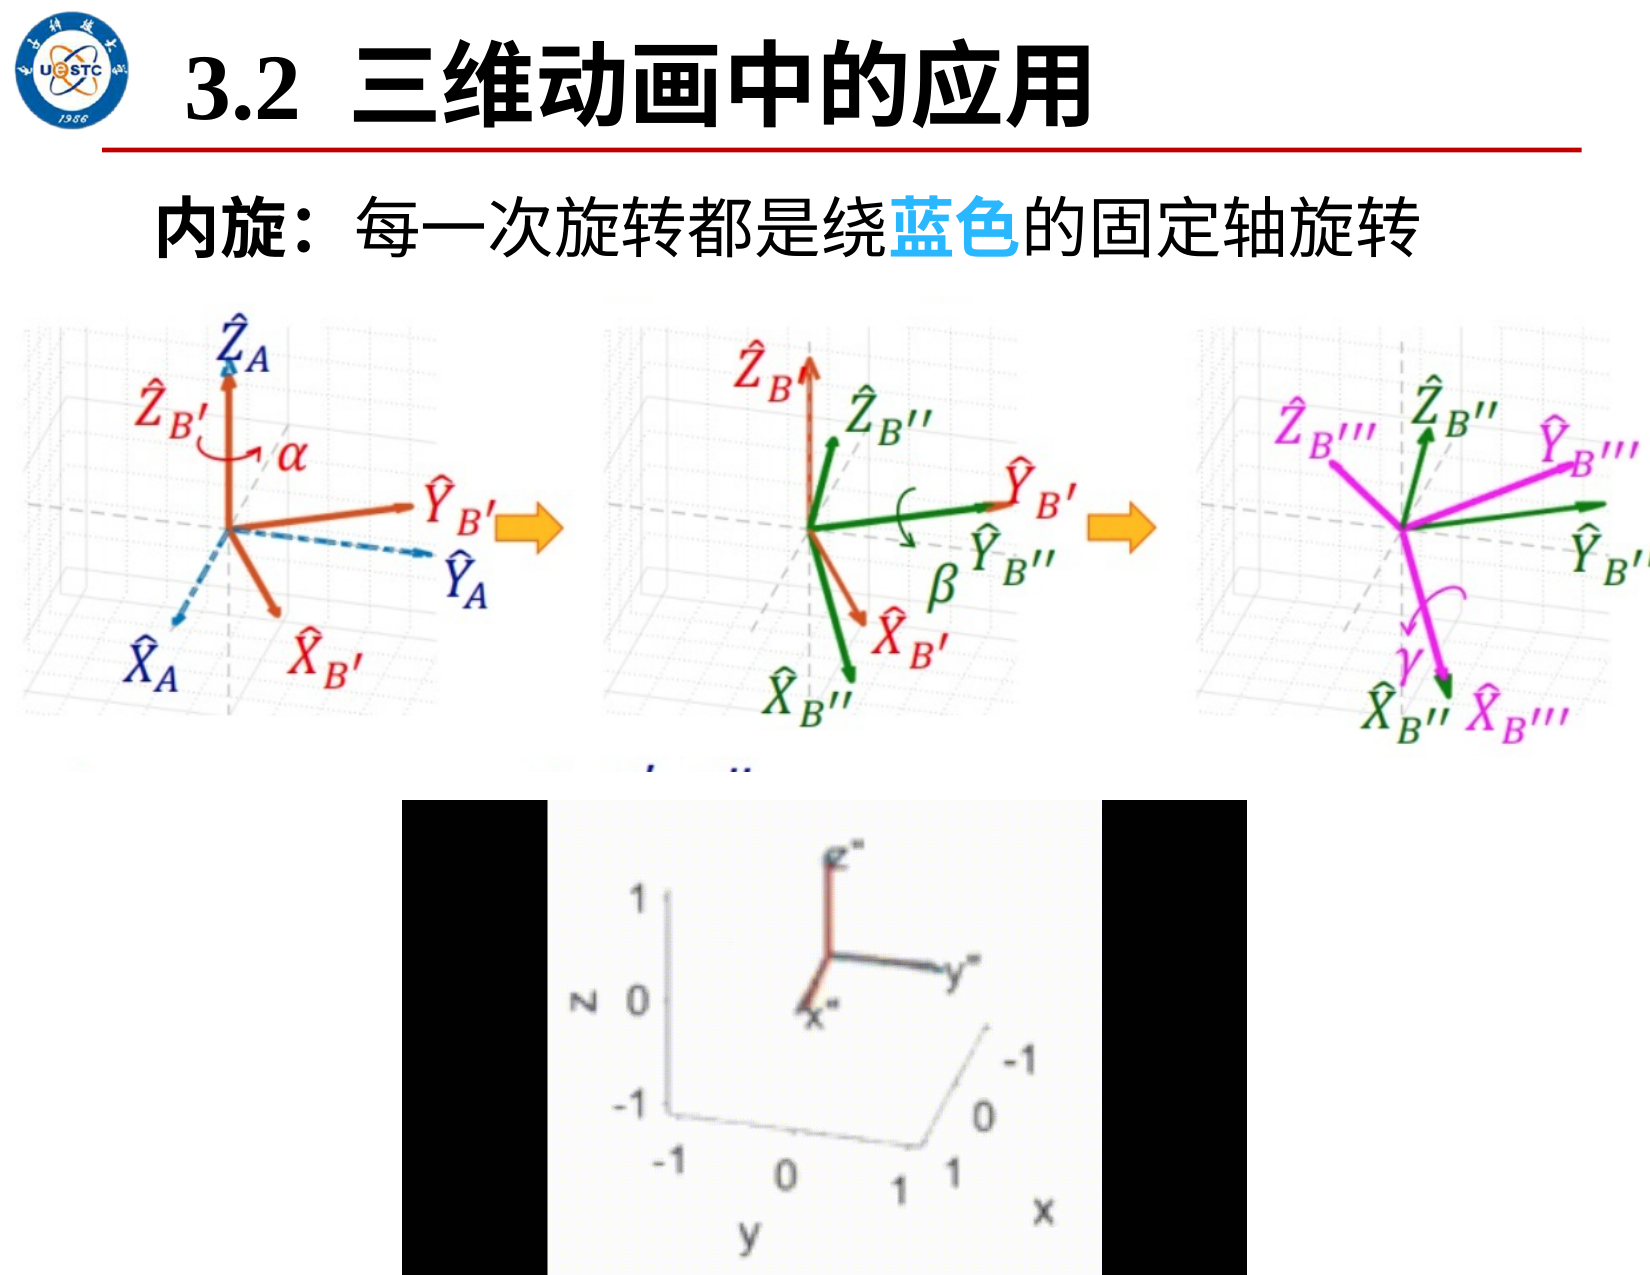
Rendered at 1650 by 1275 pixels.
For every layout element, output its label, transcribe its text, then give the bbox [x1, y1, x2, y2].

text_box 内旋：每一次旋转都是绕蓝色的固定轴旋转 [137, 177, 1546, 275]
picture [16, 296, 1650, 772]
title 3.2 三维动画中的应用 [167, 16, 1650, 147]
picture [402, 799, 1248, 1275]
picture [0, 0, 136, 140]
